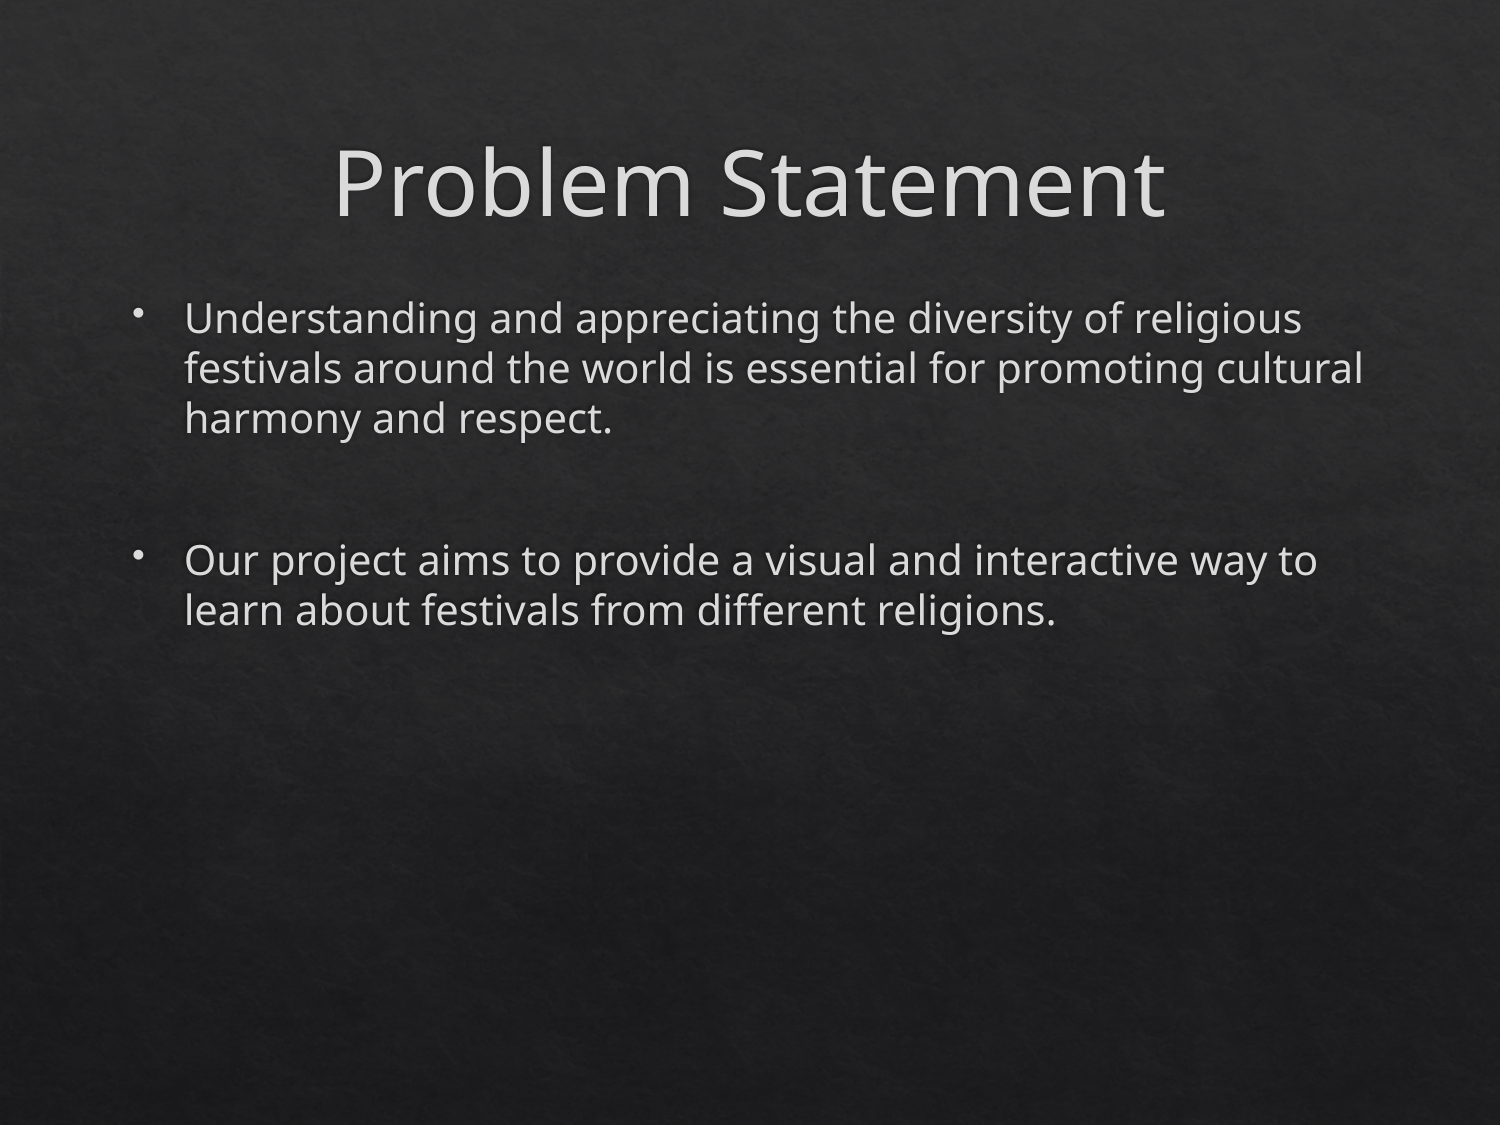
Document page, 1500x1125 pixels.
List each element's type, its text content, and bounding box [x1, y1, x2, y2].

list Understanding and appreciating the diversity of religious festivals around the world is essential for promoting cultural harmony and respect. Our project aims to provide a visual and interactive way to learn about festivals from different religions. [112, 284, 1387, 950]
title Problem Statement [112, 99, 1387, 260]
